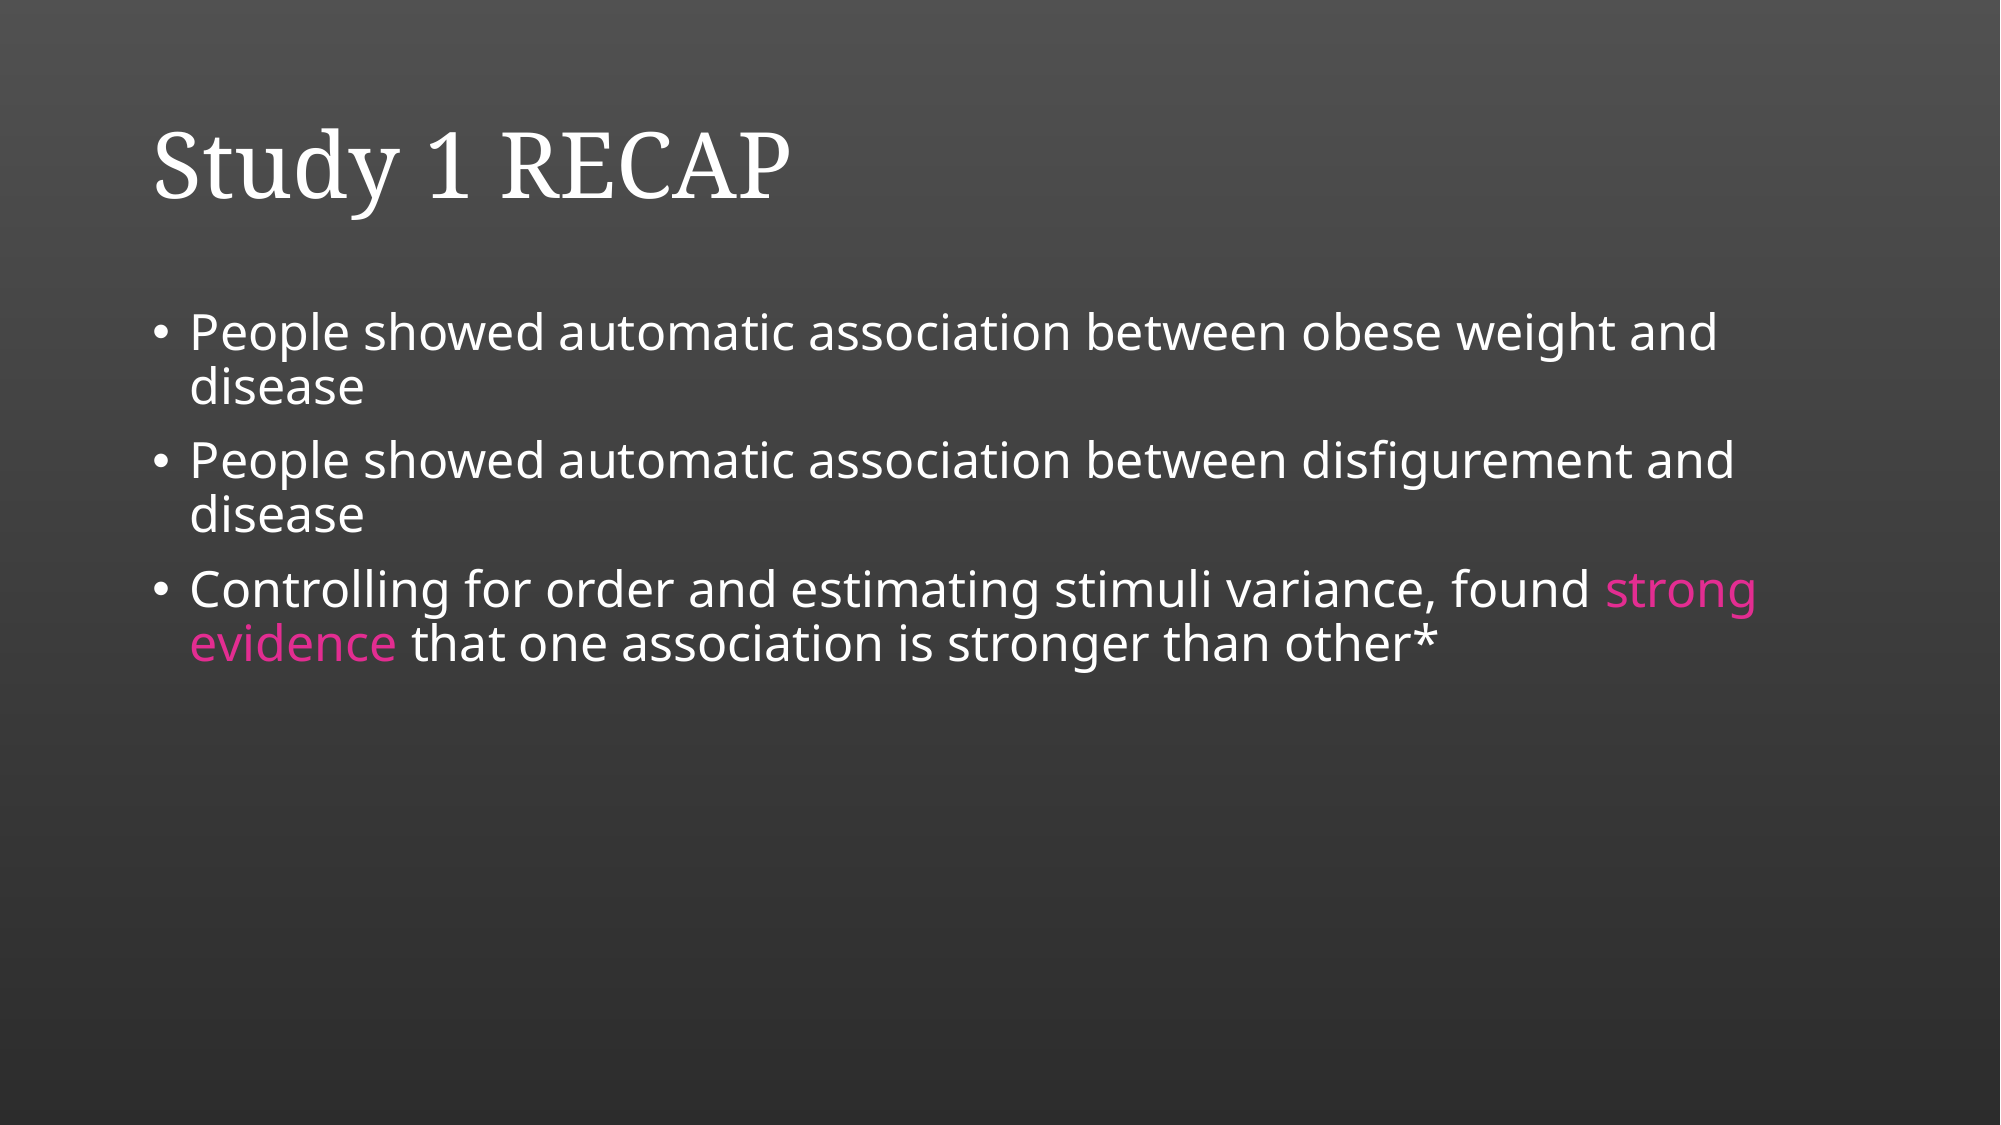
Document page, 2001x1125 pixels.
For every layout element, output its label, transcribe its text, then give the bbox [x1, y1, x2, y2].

list People showed automatic association between obese weight and disease People showed automatic association between disfigurement and disease Controlling for order and estimating stimuli variance, found strong evidence that one association is stronger than other* [137, 299, 1863, 1014]
title Study 1 RECAP [137, 59, 1863, 278]
